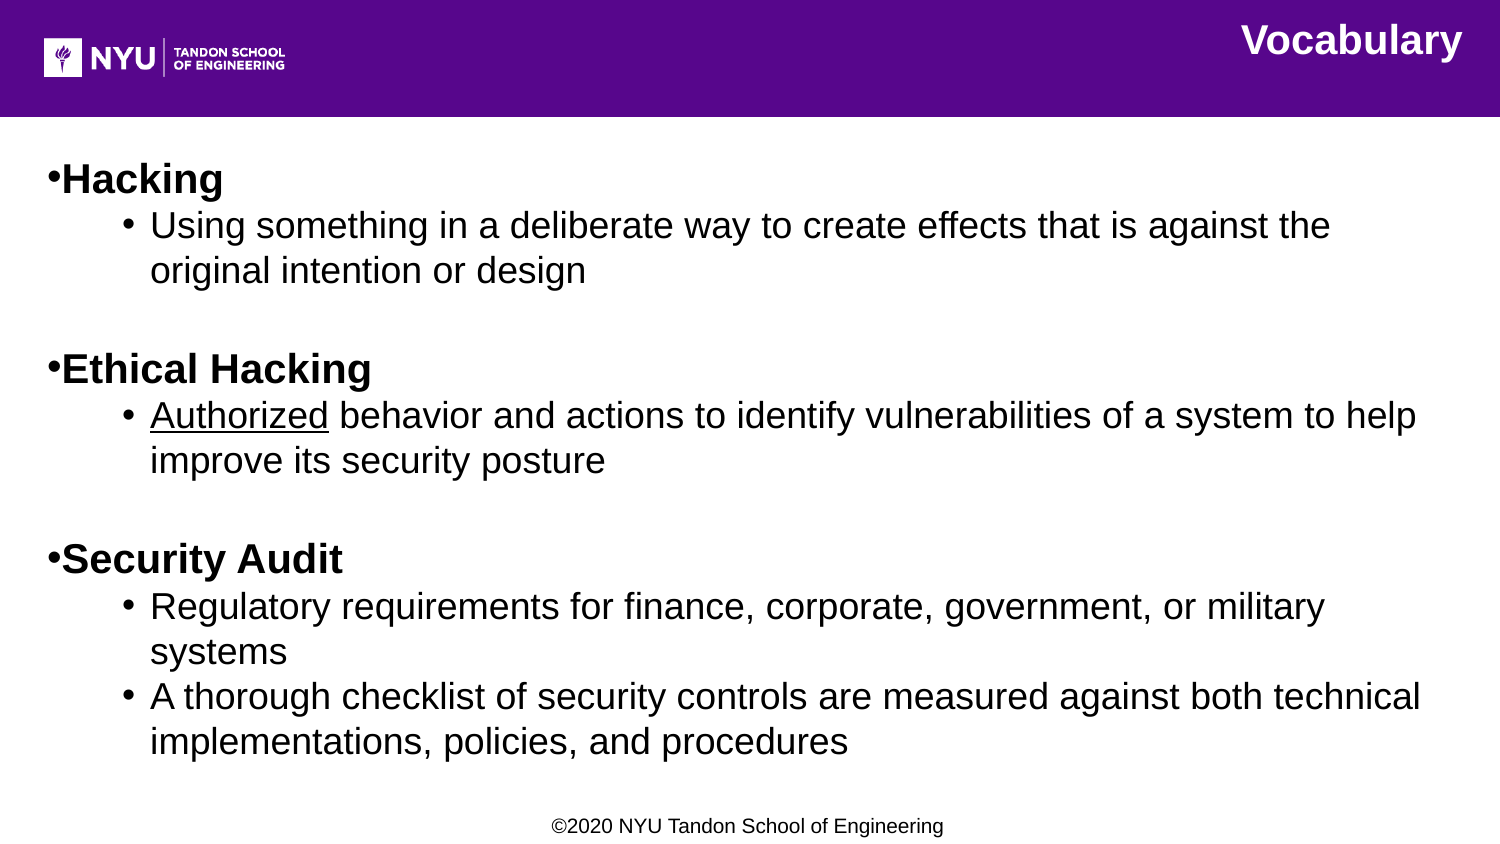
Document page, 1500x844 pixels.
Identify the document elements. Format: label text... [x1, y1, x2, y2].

list Vocabulary [392, 12, 1463, 109]
list Hacking Using something in a deliberate way to create effects that is against the original intention or design Ethical Hacking Authorized behavior and actions to identify vulnerabilities of a system to help improve its security posture Security Audit Regulatory requirements for finance, corporate, government, or military systems A thorough checklist of security controls are measured against both technical implementations, policies, and procedures [47, 151, 1454, 828]
picture [44, 38, 285, 77]
